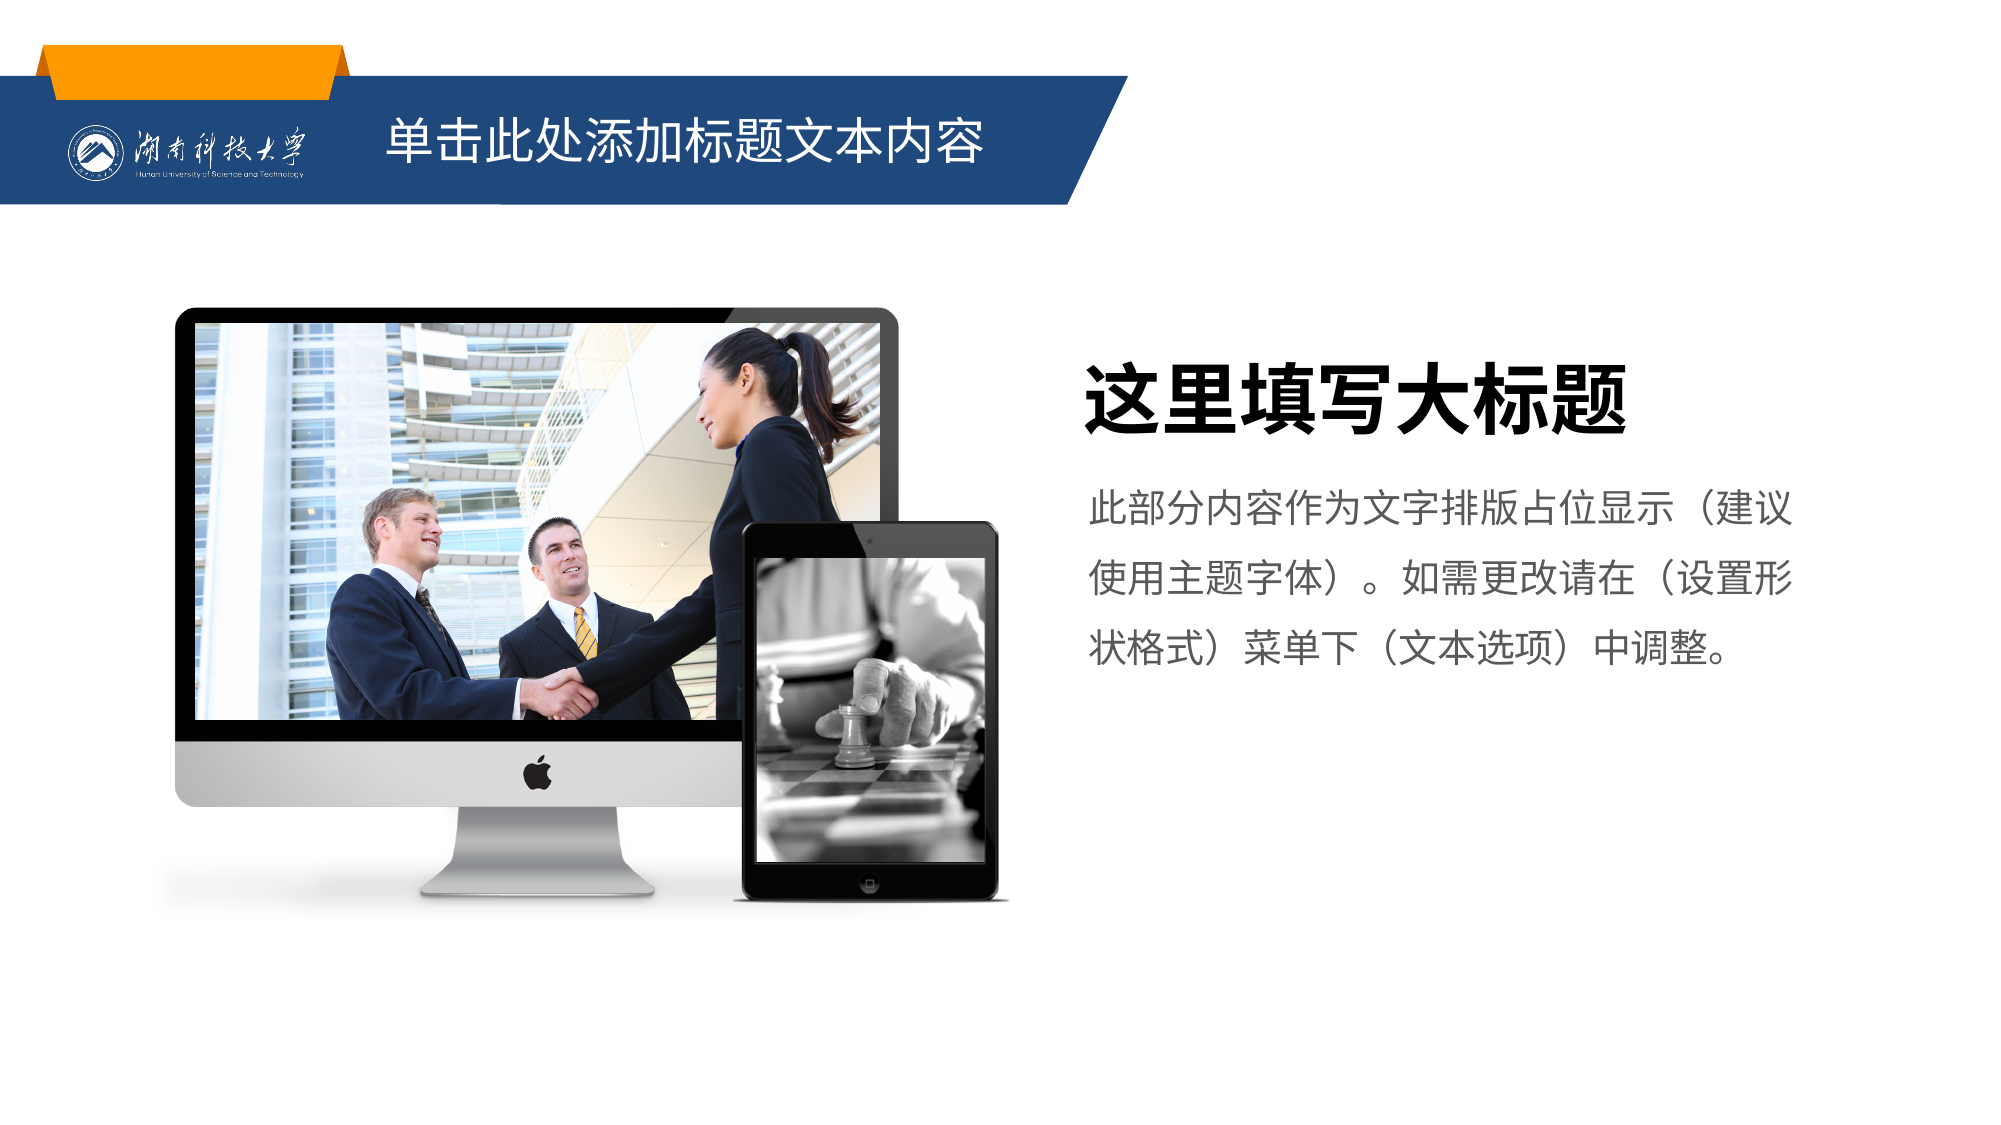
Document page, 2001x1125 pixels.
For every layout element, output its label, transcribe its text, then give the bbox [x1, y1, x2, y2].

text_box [731, 521, 1010, 904]
text_box [41, 43, 344, 101]
text_box 此部分内容作为文字排版占位显示（建议使用主题字体）。如需更改请在（设置形状格式）菜单下（文本选项）中调整。 [1126, 453, 1809, 678]
text_box 这里填写大标题 [1126, 343, 1715, 452]
text_box [35, 47, 48, 74]
picture [68, 125, 305, 181]
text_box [0, 247, 1126, 978]
text_box [0, 74, 1130, 206]
text_box [337, 47, 351, 74]
text_box 单击此处添加标题文本内容 [364, 99, 1006, 180]
